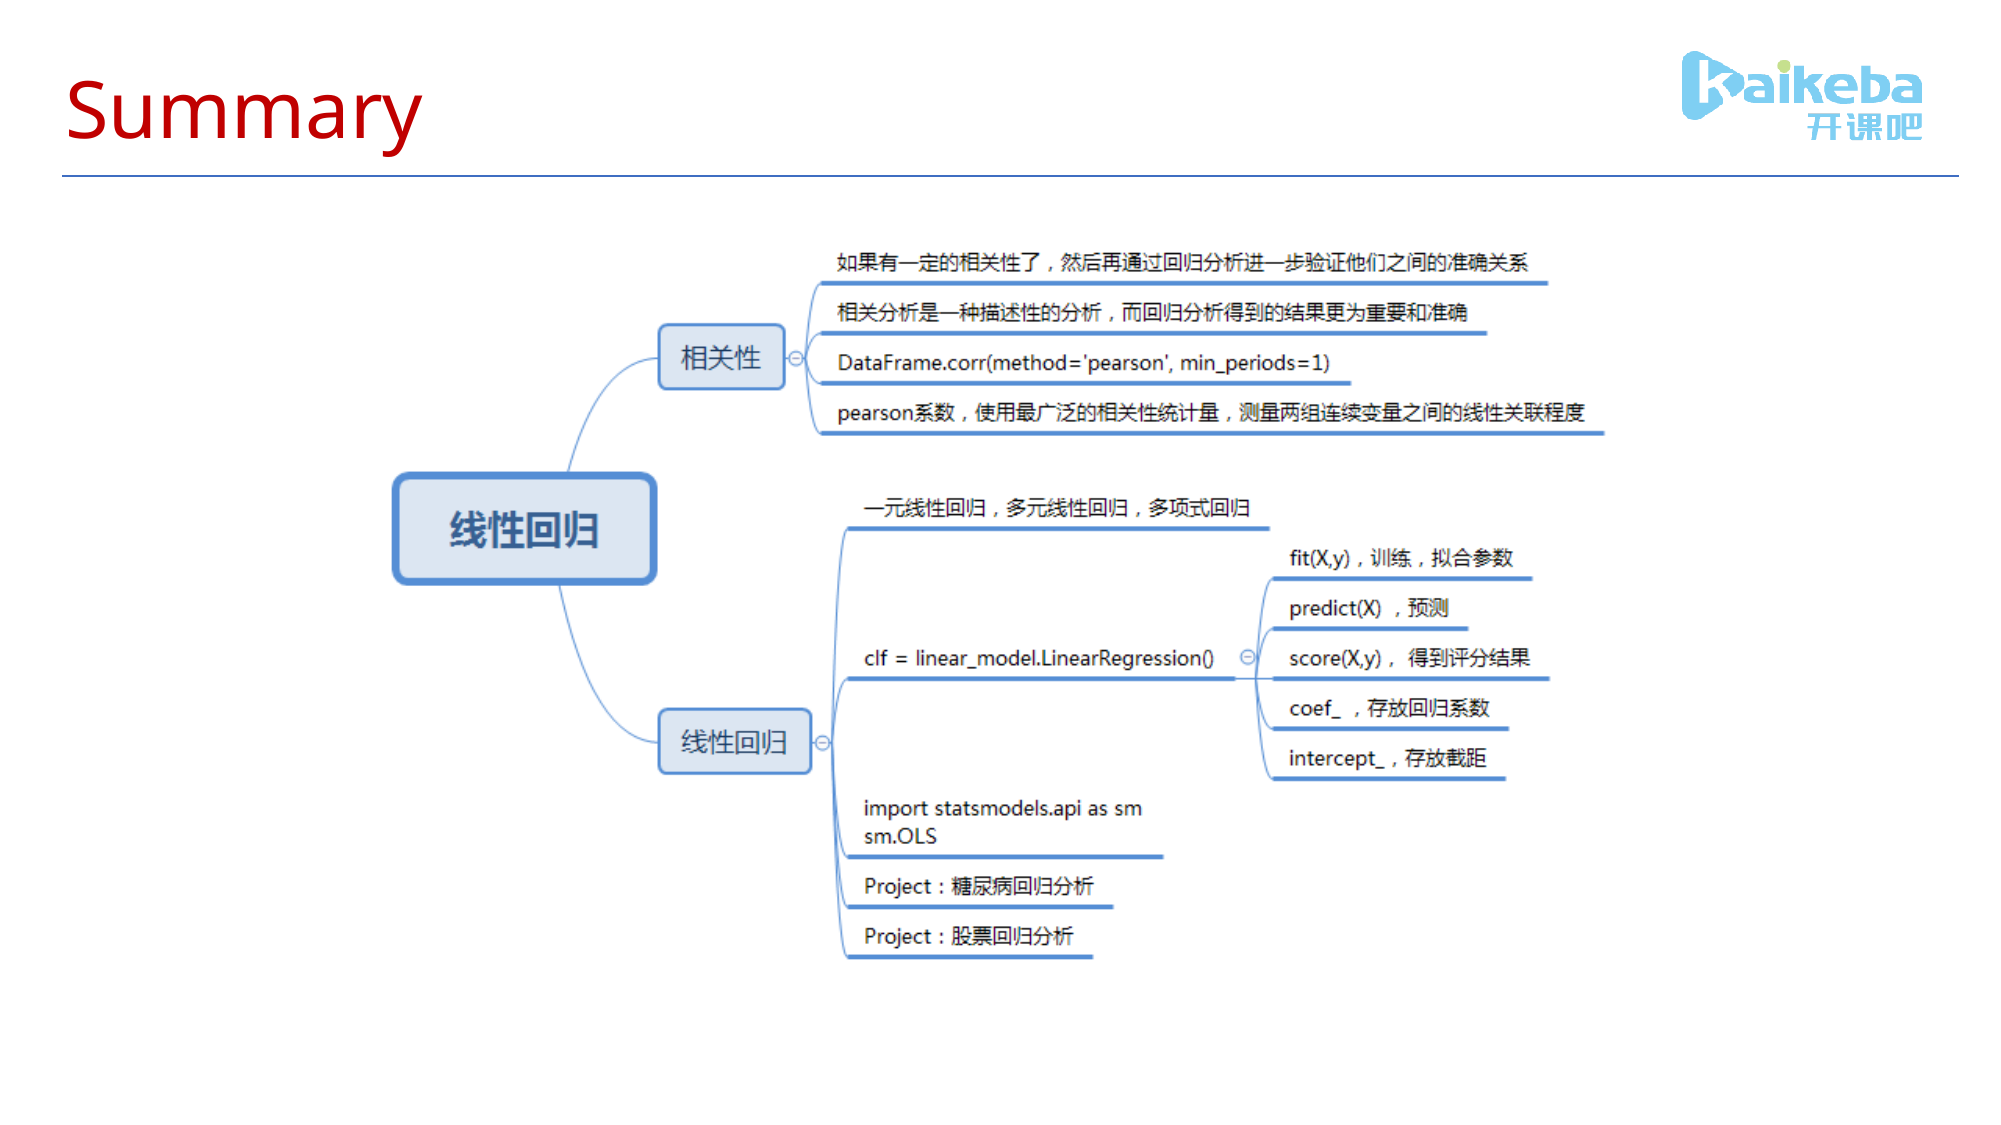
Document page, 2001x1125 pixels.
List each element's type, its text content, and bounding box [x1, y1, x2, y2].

picture [367, 213, 1633, 984]
title Summary [57, 59, 1728, 167]
text_box [1653, 21, 1950, 167]
